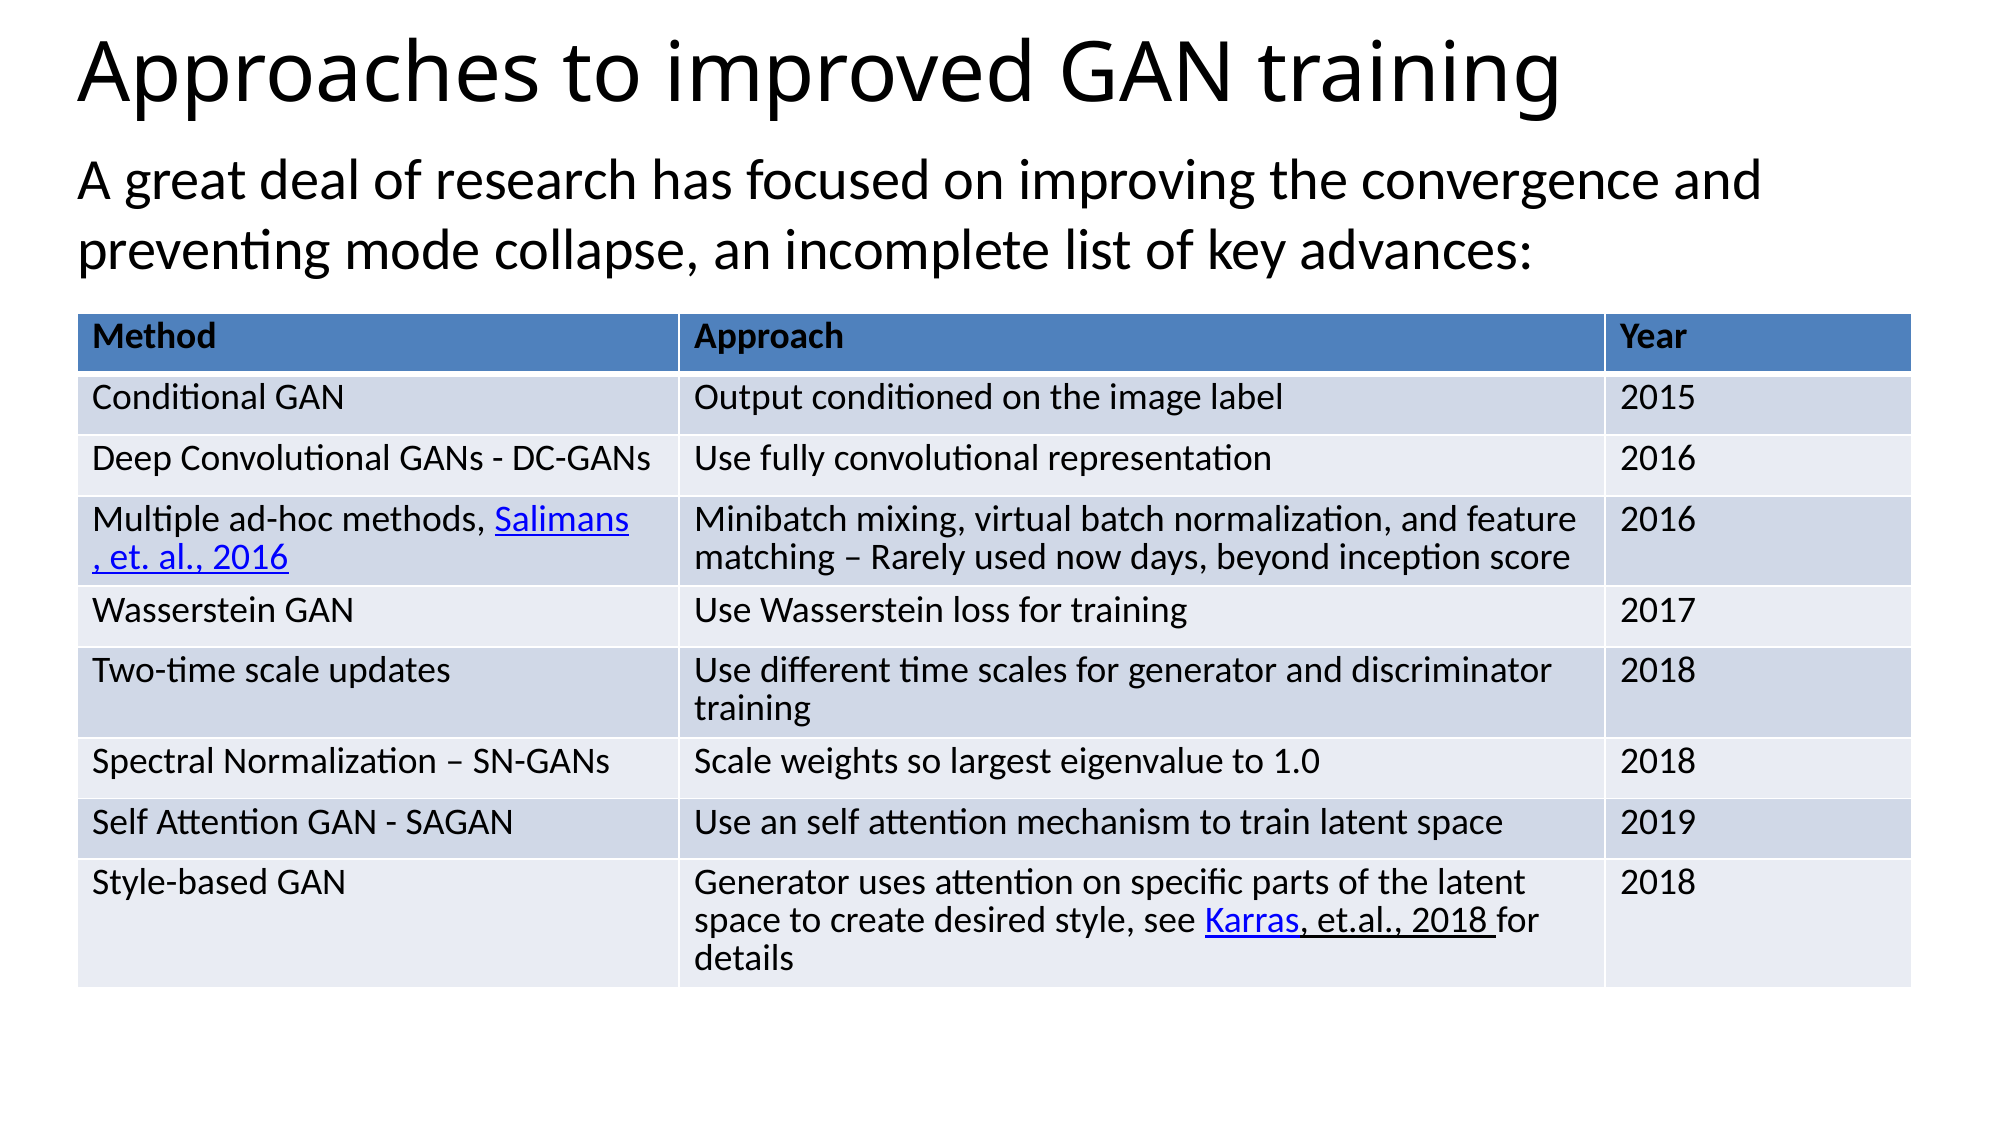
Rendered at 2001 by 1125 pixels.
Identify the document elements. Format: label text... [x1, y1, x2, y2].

table_cell 2018 [1606, 648, 1911, 737]
table_cell Deep Convolutional GANs - DC-GANs [78, 436, 678, 495]
table_header Year [1606, 314, 1911, 371]
table_cell Wasserstein GAN [78, 587, 678, 646]
table_cell Output conditioned on the image label [680, 377, 1604, 434]
table_cell Multiple ad-hoc methods, Salimans, et. al., 2016 [78, 497, 678, 585]
table_cell 2019 [1606, 799, 1911, 858]
table_header Method [78, 314, 678, 371]
table_cell 2015 [1606, 377, 1911, 434]
table_cell Minibatch mixing, virtual batch normalization, and feature matching – Rarely used now days, beyond inception score [680, 497, 1604, 585]
table_cell Use fully convolutional representation [680, 436, 1604, 495]
table_cell Use different time scales for generator and discriminator training [680, 648, 1604, 737]
table_cell 2016 [1606, 497, 1911, 585]
table_cell 2017 [1606, 587, 1911, 646]
table_cell Use an self attention mechanism to train latent space [680, 799, 1604, 858]
table_cell Conditional GAN [78, 377, 678, 434]
table_cell Self Attention GAN - SAGAN [78, 799, 678, 858]
table_cell Scale weights so largest eigenvalue to 1.0 [680, 739, 1604, 798]
title Approaches to improved GAN training [62, 29, 1953, 133]
table_cell Two-time scale updates [78, 648, 678, 737]
table_cell Style-based GAN [78, 860, 678, 987]
table_header Approach [680, 314, 1604, 371]
table_cell Generator uses attention on specific parts of the latent space to create desired style, see Karras, et.al., 2018 for details [680, 860, 1604, 987]
table_cell 2016 [1606, 436, 1911, 495]
table_cell Spectral Normalization – SN-GANs [78, 739, 678, 798]
table_cell 2018 [1606, 739, 1911, 798]
table_cell Use Wasserstein loss for training [680, 587, 1604, 646]
list A great deal of research has focused on improving the convergence and preventing mode collapse, an incomplete list of key advances: [62, 133, 1953, 1048]
table_cell 2018 [1606, 860, 1911, 987]
